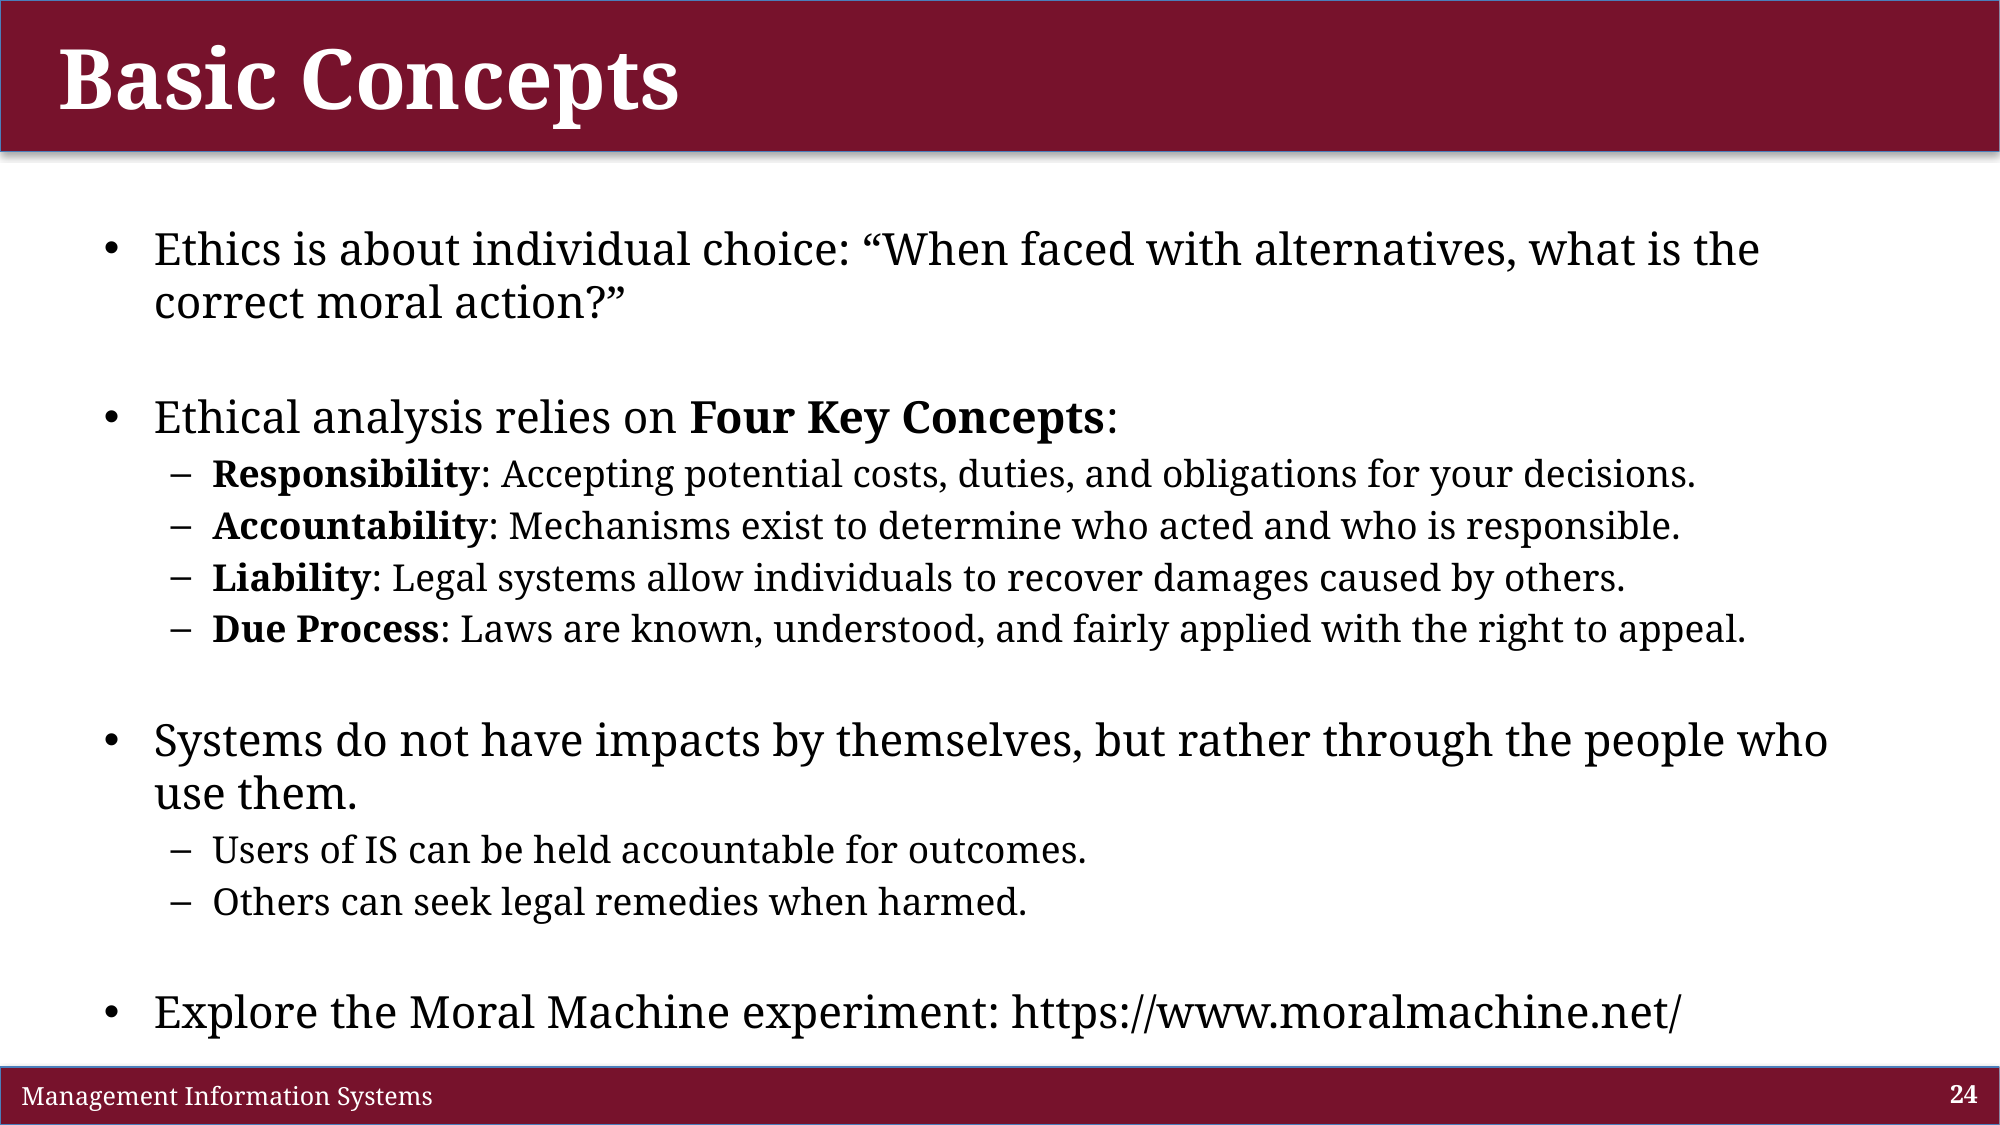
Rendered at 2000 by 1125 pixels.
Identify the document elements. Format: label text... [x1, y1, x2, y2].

list Ethics is about individual choice: “When faced with alternatives, what is the correct moral action?” Ethical analysis relies on Four Key Concepts: Responsibility: Accepting potential costs, duties, and obligations for your decisions. Accountability: Mechanisms exist to determine who acted and who is responsible. Liability: Legal systems allow individuals to recover damages caused by others. Due Process: Laws are known, understood, and fairly applied with the right to appeal. Systems do not have impacts by themselves, but rather through the people who use them. Users of IS can be held accountable for outcomes. Others can seek legal remedies when harmed. Explore the Moral Machine experiment: https://www.moralmachine.net/ [88, 213, 1911, 1047]
title Basic Concepts [0, 0, 2000, 152]
footer Management Information Systems [0, 1066, 475, 1125]
text_box [475, 1066, 1649, 1125]
slide_number 24 [1649, 1066, 2000, 1125]
